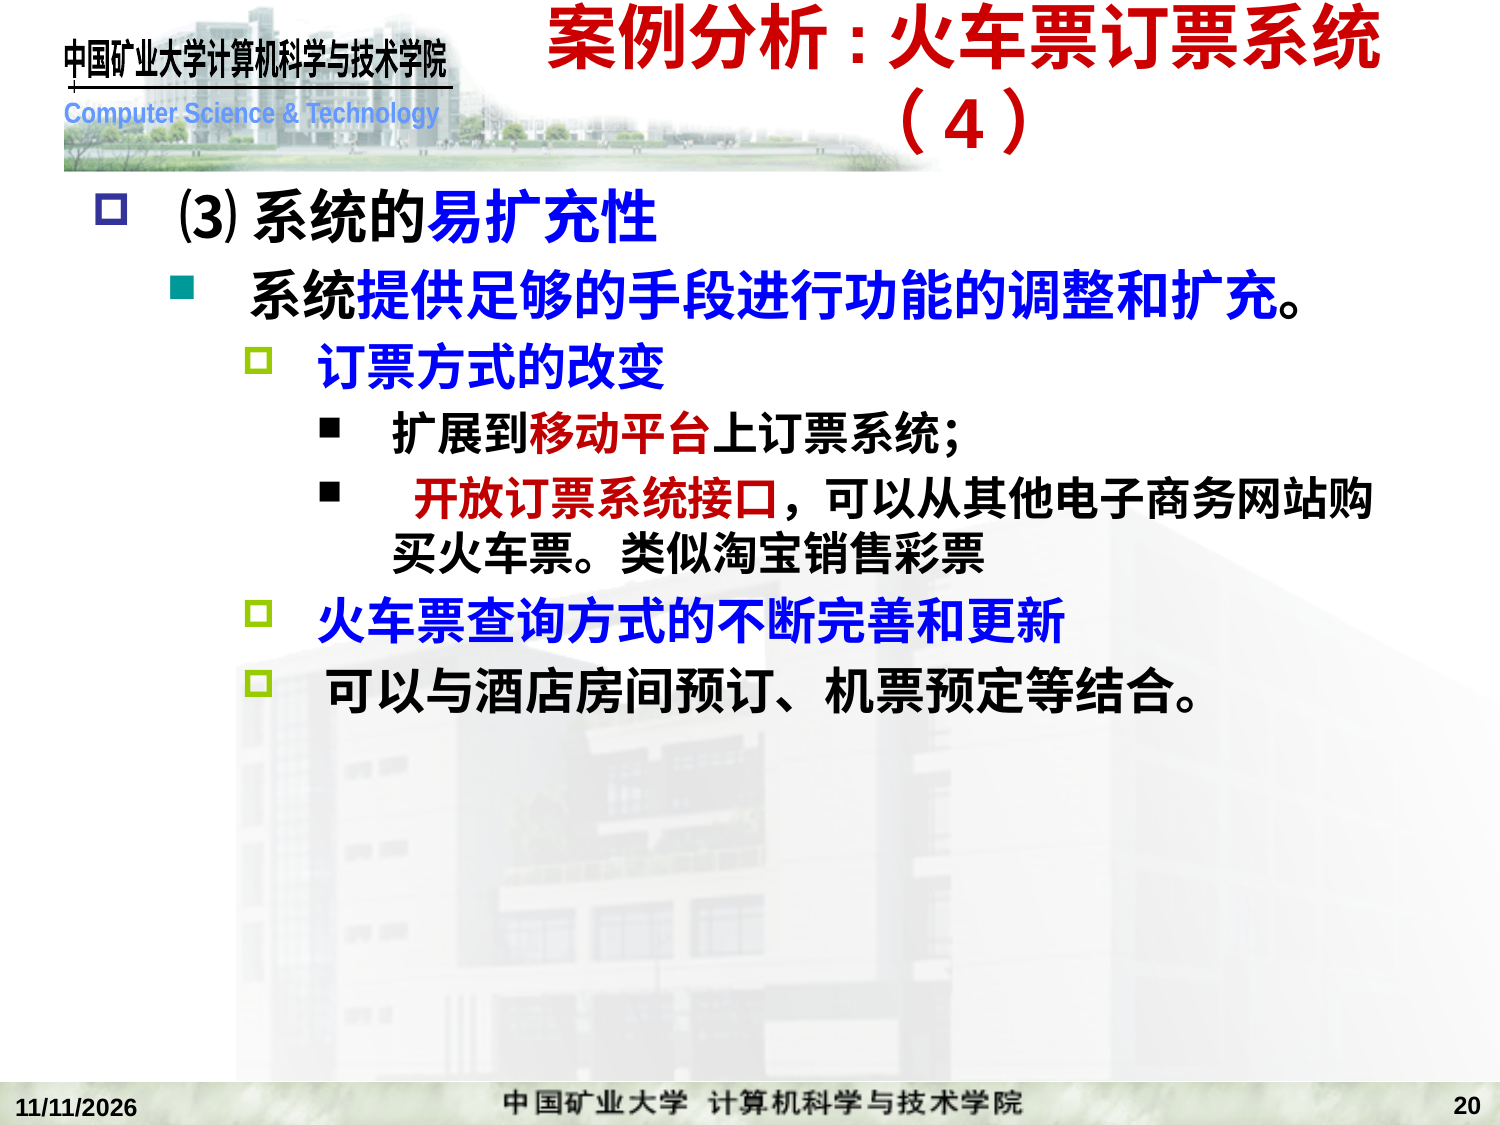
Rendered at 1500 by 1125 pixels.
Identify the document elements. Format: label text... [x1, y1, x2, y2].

picture [0, 1082, 1364, 1125]
title 案例分析:火车票订票系统（4） [478, 14, 1451, 141]
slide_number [0, 1083, 313, 1125]
list ⑶系统的易扩充性 系统提供足够的手段进行功能的调整和扩充。 订票方式的改变 扩展到移动平台上订票系统； 开放订票系统接口，可以从其他电子商务网站购买火车票。类似淘宝销售彩票 火车票查询方式的不断完善和更新 可以与酒店房间预订、机票预定等结合。 [76, 172, 1428, 1006]
picture [64, 0, 954, 175]
slide_number 20 [1364, 1082, 1500, 1125]
picture [68, 51, 73, 59]
